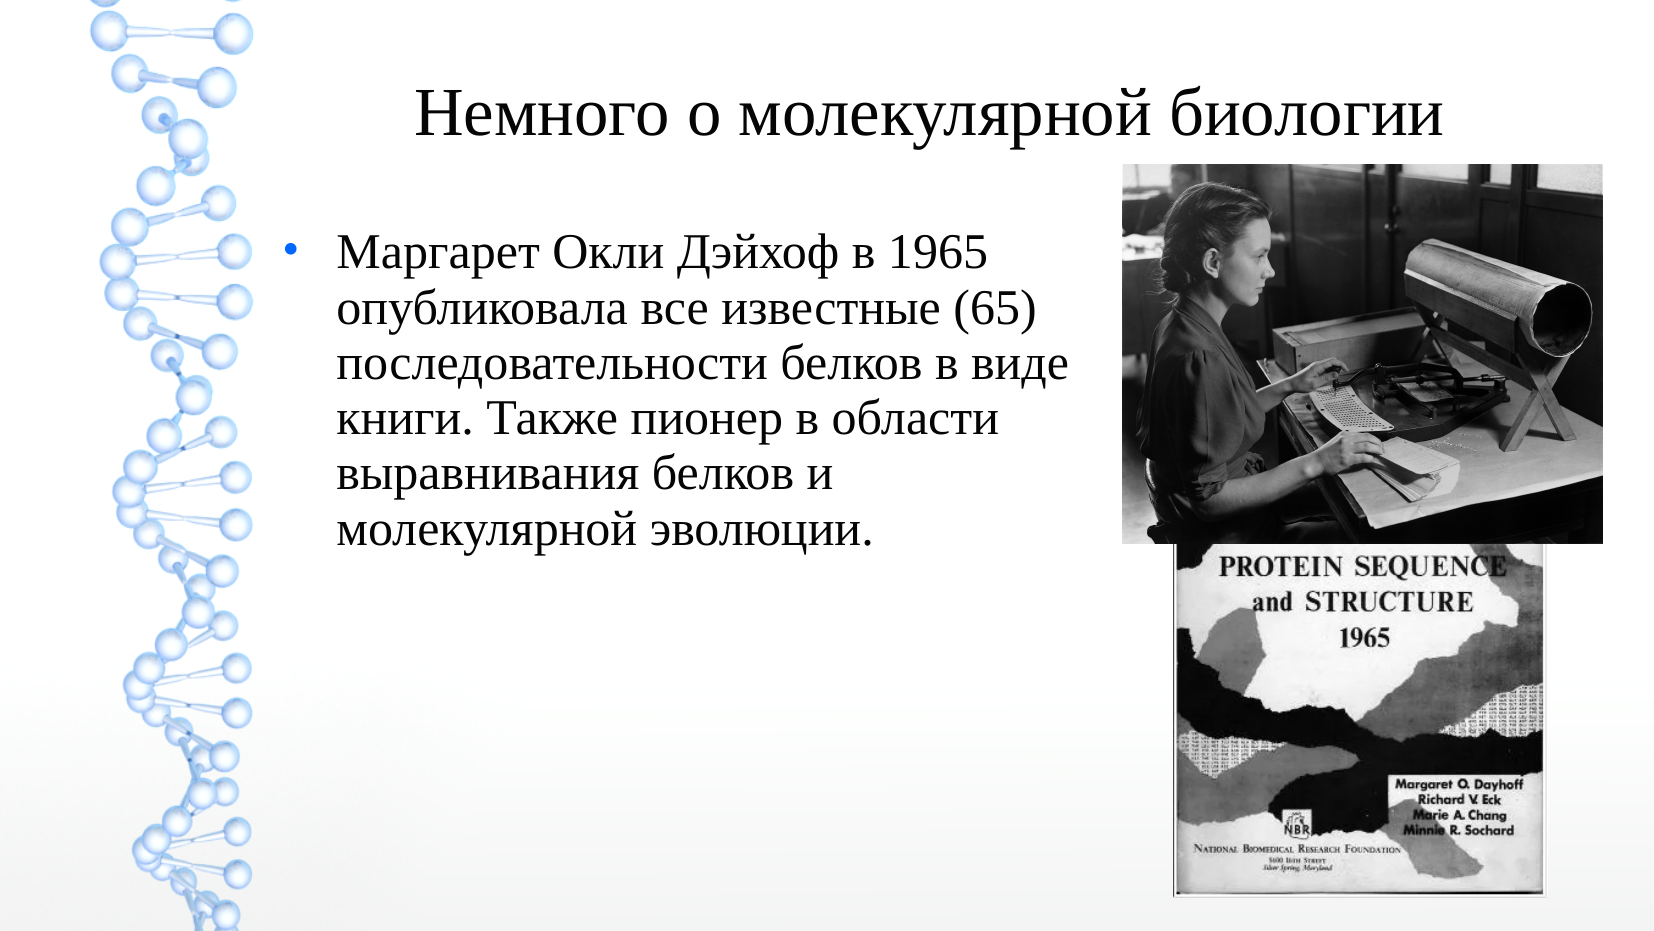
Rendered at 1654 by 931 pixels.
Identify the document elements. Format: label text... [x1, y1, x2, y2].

picture [0, 0, 1654, 931]
text_box Немного о молекулярной биологии [265, 35, 1595, 189]
text_box Маргарет Окли Дэйхоф в 1965 опубликовала все известные (65) последовательности белков в виде книги. Также пионер в области выравнивания белков и молекулярной эволюции. [265, 224, 1122, 764]
